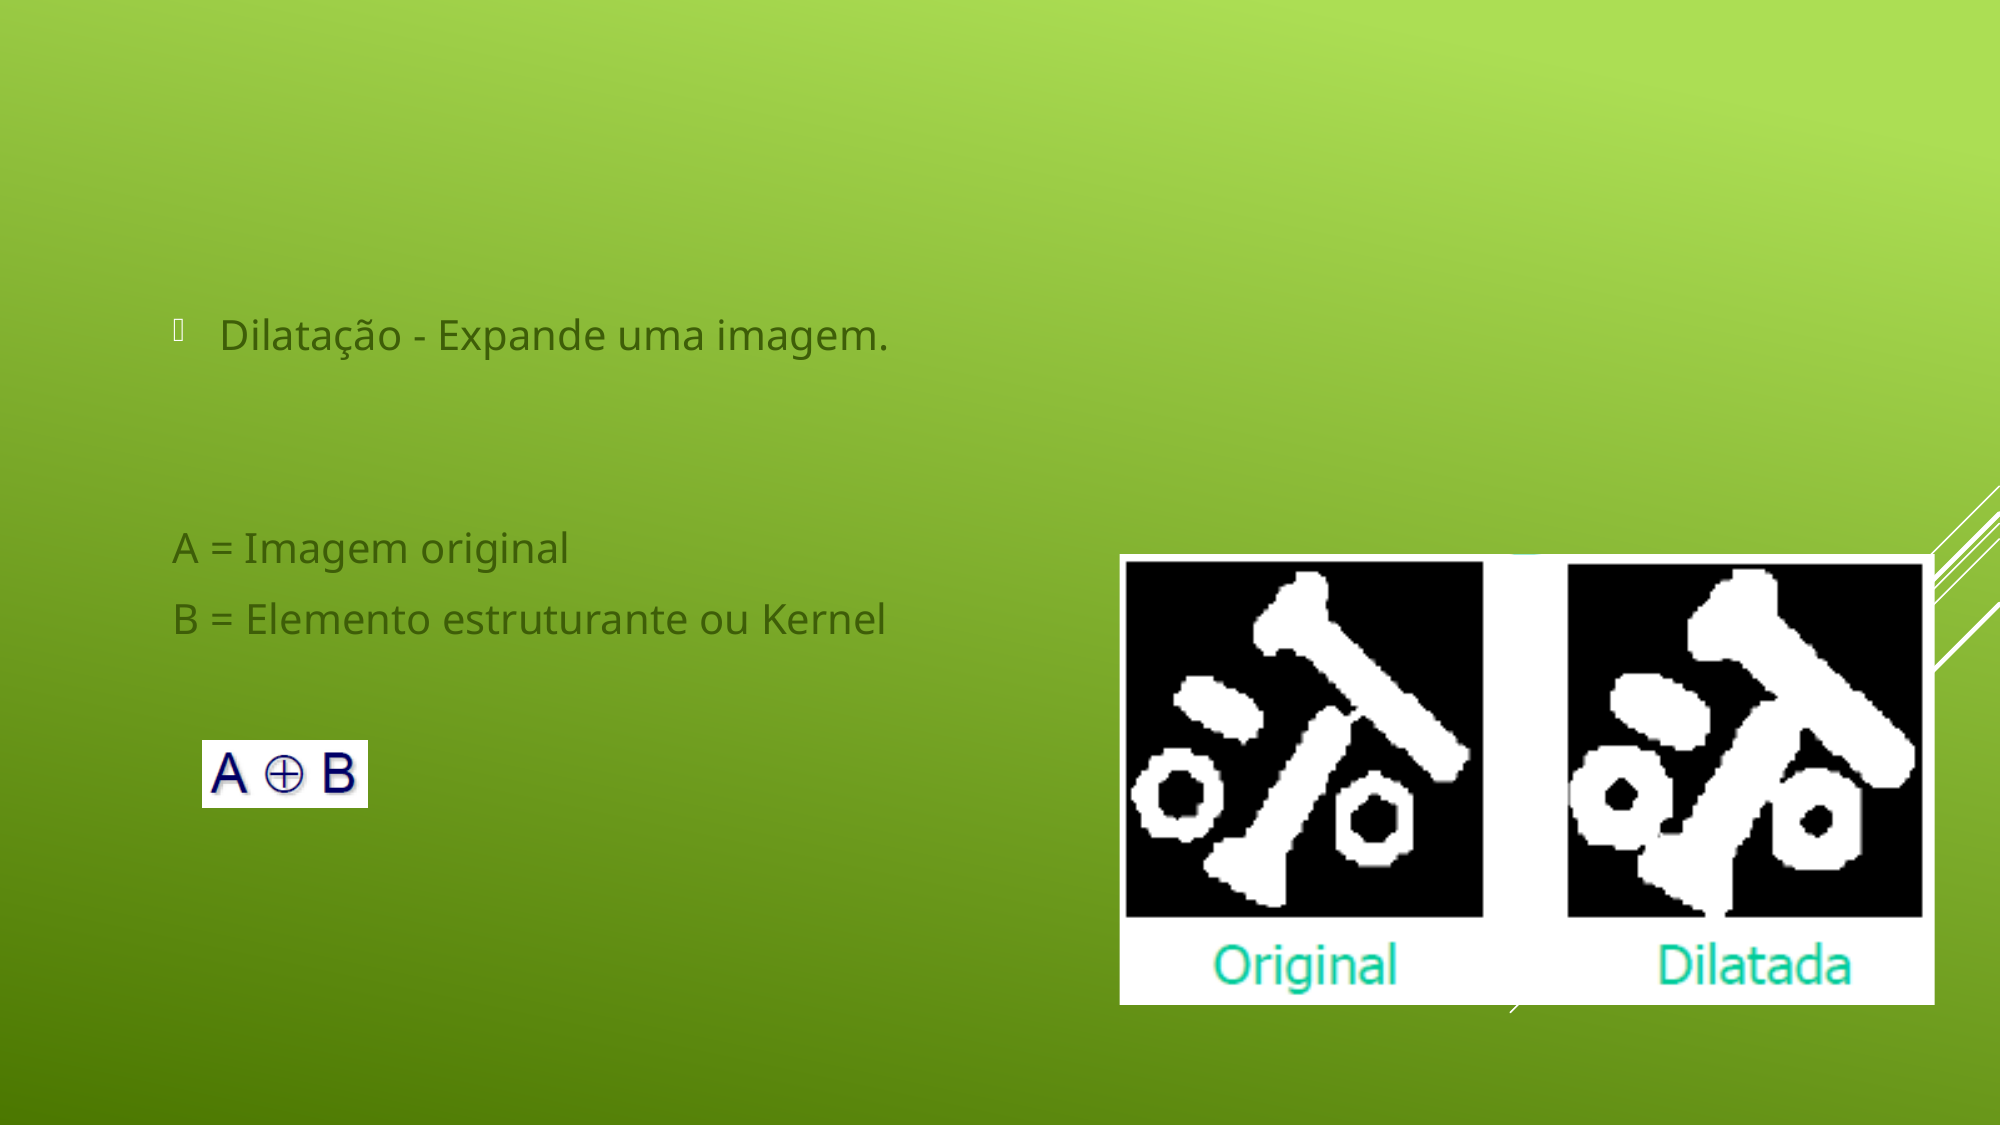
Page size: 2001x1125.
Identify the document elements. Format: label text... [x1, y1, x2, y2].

picture [201, 740, 368, 808]
list Dilatação - Expande uma imagem. A = Imagem original B = Elemento estruturante ou Kernel [157, 214, 1558, 808]
picture [1119, 554, 1935, 1006]
